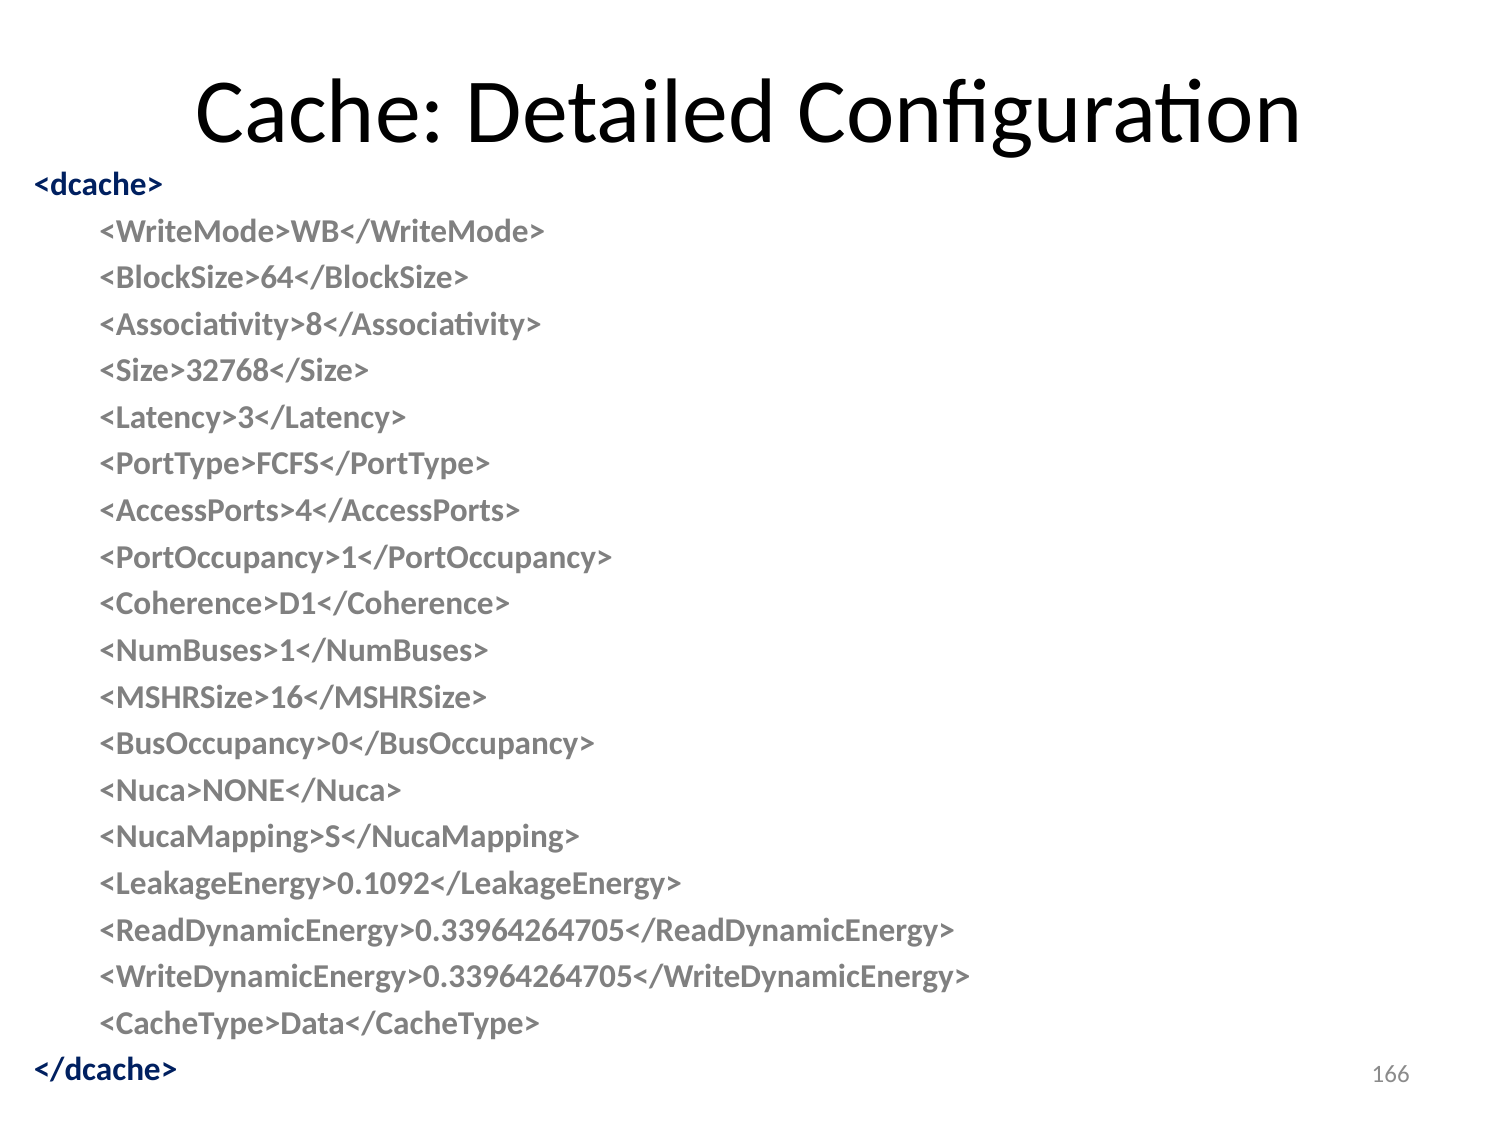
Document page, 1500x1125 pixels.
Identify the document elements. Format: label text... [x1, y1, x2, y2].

slide_number 166 [1074, 1042, 1425, 1103]
title Cache: Detailed Configuration [75, 12, 1425, 154]
list <dcache> <WriteMode>WB</WriteMode> <BlockSize>64</BlockSize> <Associativity>8</Associativity> <Size>32768</Size> <Latency>3</Latency> <PortType>FCFS</PortType> <AccessPorts>4</AccessPorts> <PortOccupancy>1</PortOccupancy> <Coherence>D1</Coherence> <NumBuses>1</NumBuses> <MSHRSize>16</MSHRSize> <BusOccupancy>0</BusOccupancy> <Nuca>NONE</Nuca> <NucaMapping>S</NucaMapping> <LeakageEnergy>0.1092</LeakageEnergy> <ReadDynamicEnergy>0.33964264705</ReadDynamicEnergy> <WriteDynamicEnergy>0.33964264705</WriteDynamicEnergy> <CacheType>Data</CacheType> </dcache> [18, 154, 1482, 1108]
